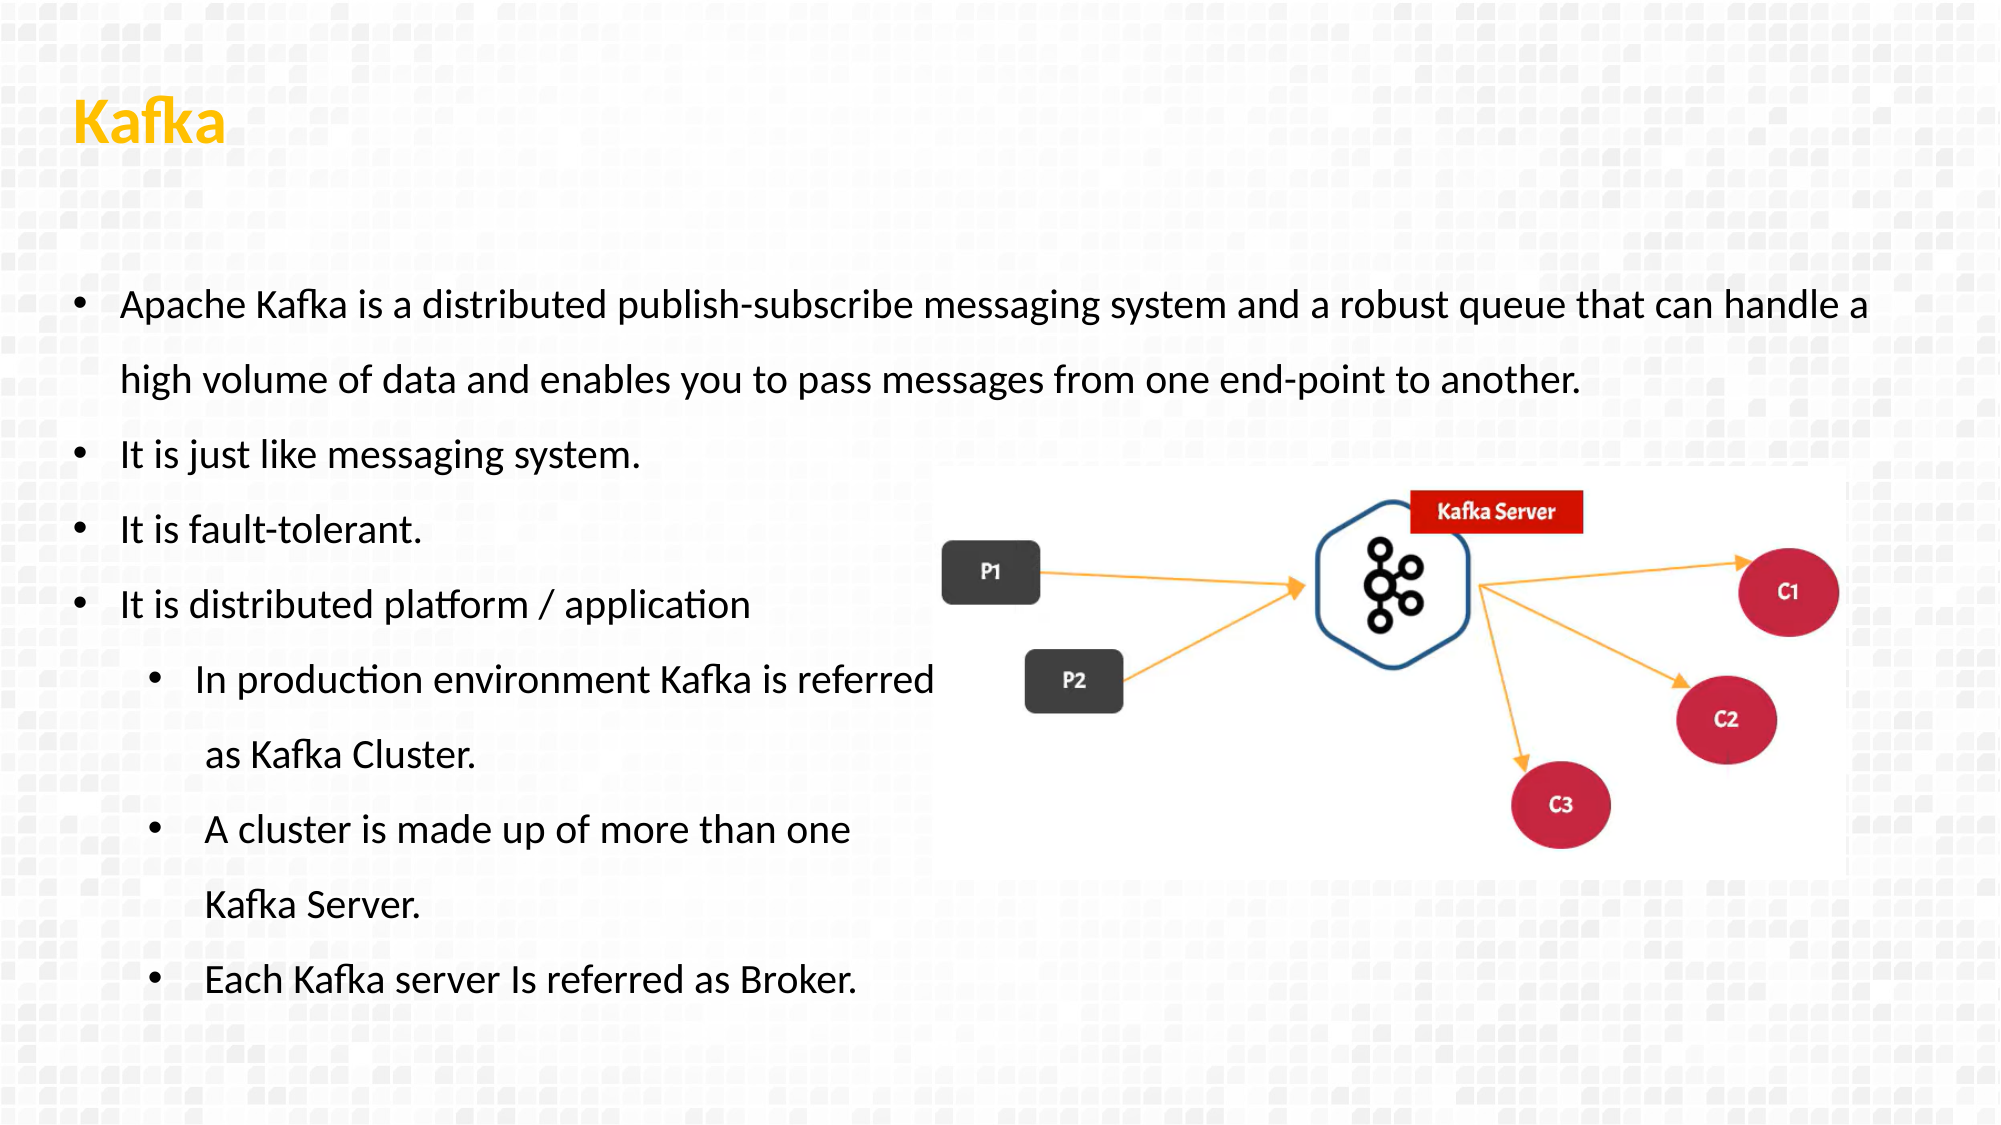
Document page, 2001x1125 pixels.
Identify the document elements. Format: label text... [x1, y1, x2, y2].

text_box Kafka [58, 69, 243, 165]
text_box Apache Kafka is a distributed publish-subscribe messaging system and a robust queue that can handle a high volume of data and enables you to pass messages from one end-point to another. It is just like messaging system. It is fault-tolerant. It is distributed platform / application In production environment Kafka is referred as Kafka Cluster. A cluster is made up of more than one Kafka Server. Each Kafka server Is referred as Broker. [58, 244, 1929, 1010]
picture [934, 466, 1846, 880]
